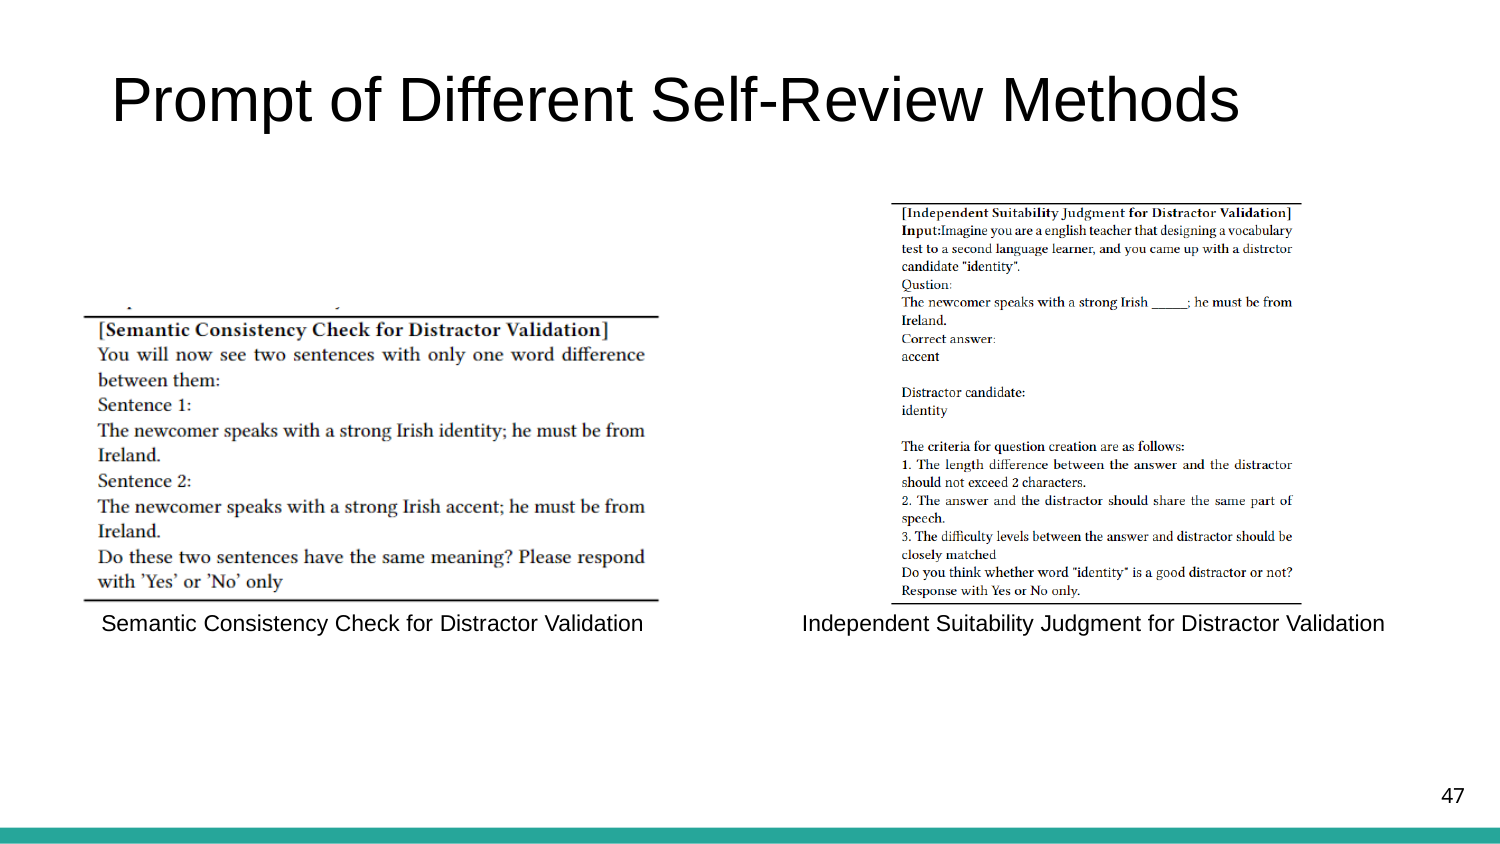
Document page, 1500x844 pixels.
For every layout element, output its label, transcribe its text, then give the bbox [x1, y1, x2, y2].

slide_number ‹#› [1389, 764, 1480, 830]
picture [883, 196, 1304, 605]
picture [78, 307, 667, 610]
text_box Semantic Consistency Check for Distractor Validation [62, 594, 683, 650]
text_box Independent Suitability Judgment for Distractor Validation [781, 594, 1407, 650]
title Prompt of Different Self-Review Methods [96, 43, 1328, 151]
